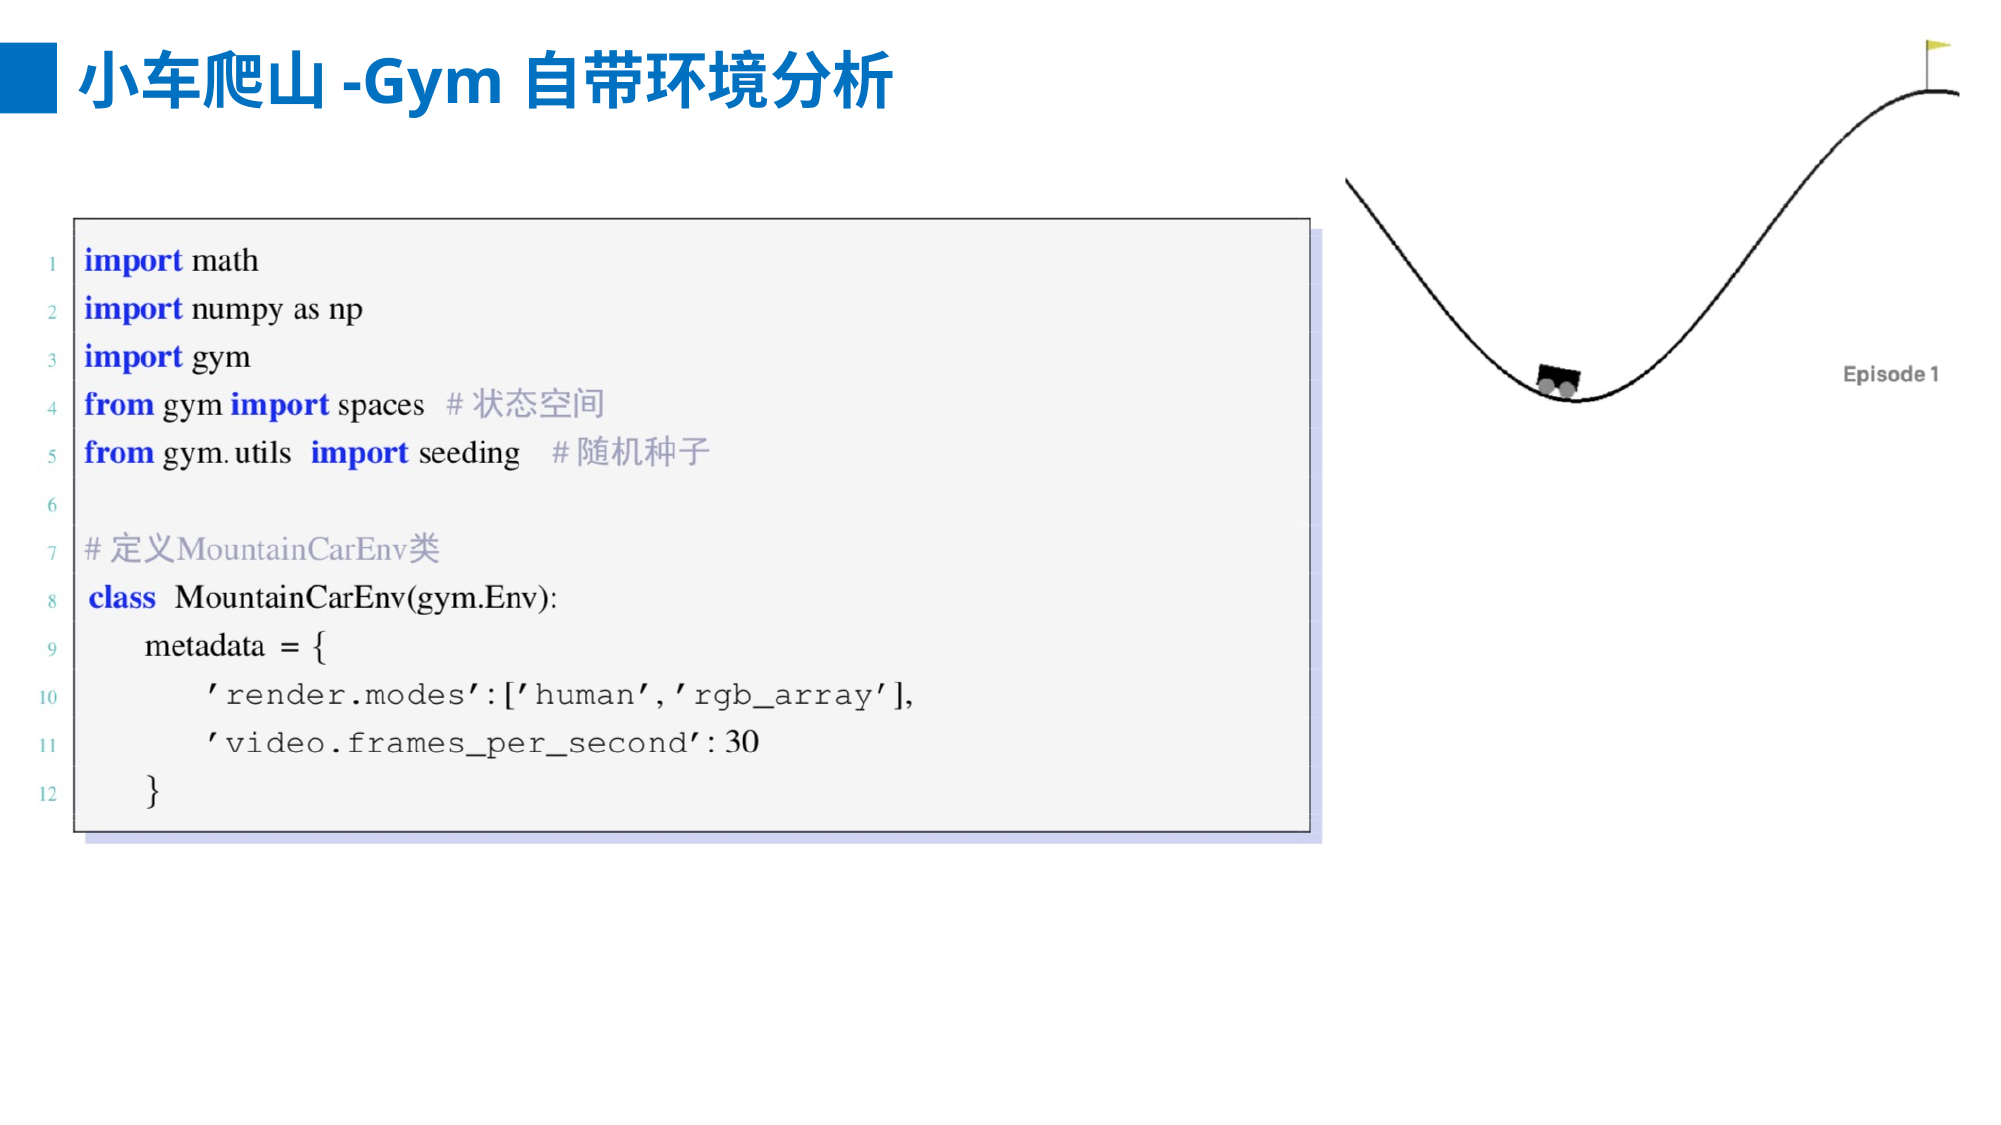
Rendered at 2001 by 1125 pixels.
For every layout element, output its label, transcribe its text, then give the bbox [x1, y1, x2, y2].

picture [37, 25, 1963, 854]
list 小车爬山-Gym自带环境分析 [77, 49, 1327, 107]
